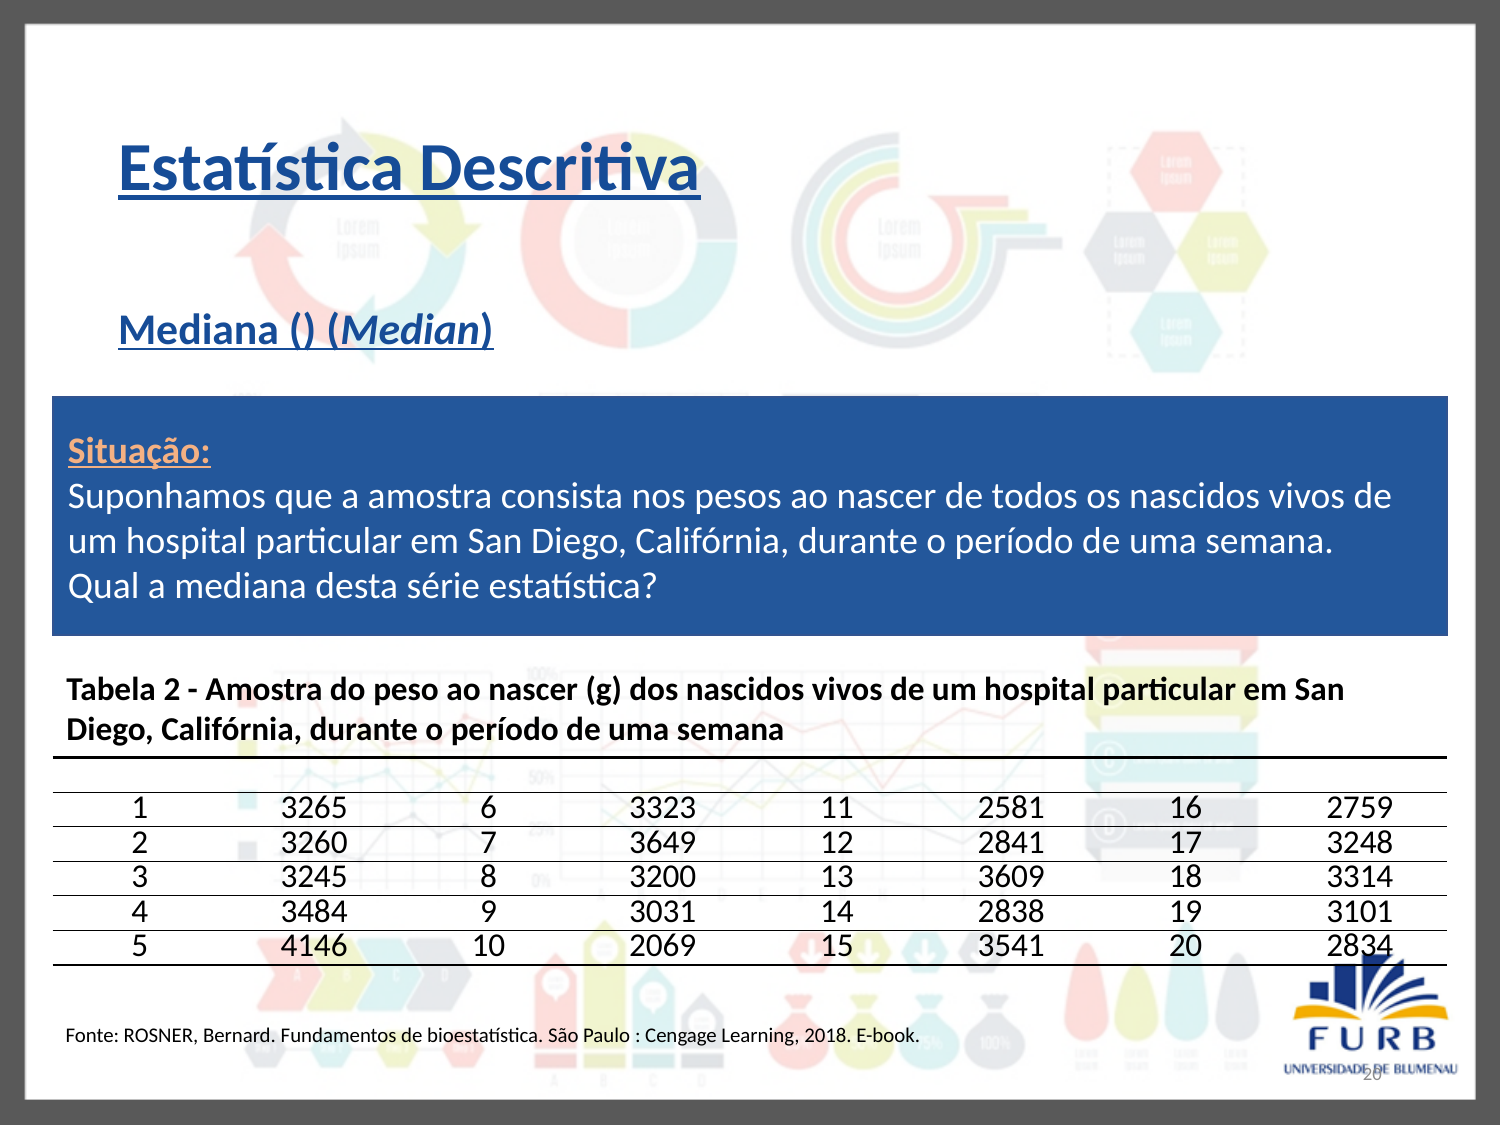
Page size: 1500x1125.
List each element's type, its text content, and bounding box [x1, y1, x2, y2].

text_box Situação: Suponhamos que a amostra consista nos pesos ao nascer de todos os nascidos vivos de um hospital particular em San Diego, Califórnia, durante o período de uma semana. Qual a mediana desta série estatística? [52, 396, 1448, 636]
text_box Fonte: ROSNER, Bernard. Fundamentos de bioestatística. São Paulo : Cengage Learning, 2018. E-book. [50, 1014, 1440, 1054]
picture [0, 0, 1500, 1125]
slide_number 20 [1059, 1054, 1397, 1103]
text_box Tabela 2 - Amostra do peso ao nascer (g) dos nascidos vivos de um hospital particular em San Diego, Califórnia, durante o período de uma semana [51, 660, 1447, 755]
title Estatística Descritiva [103, 59, 1397, 278]
